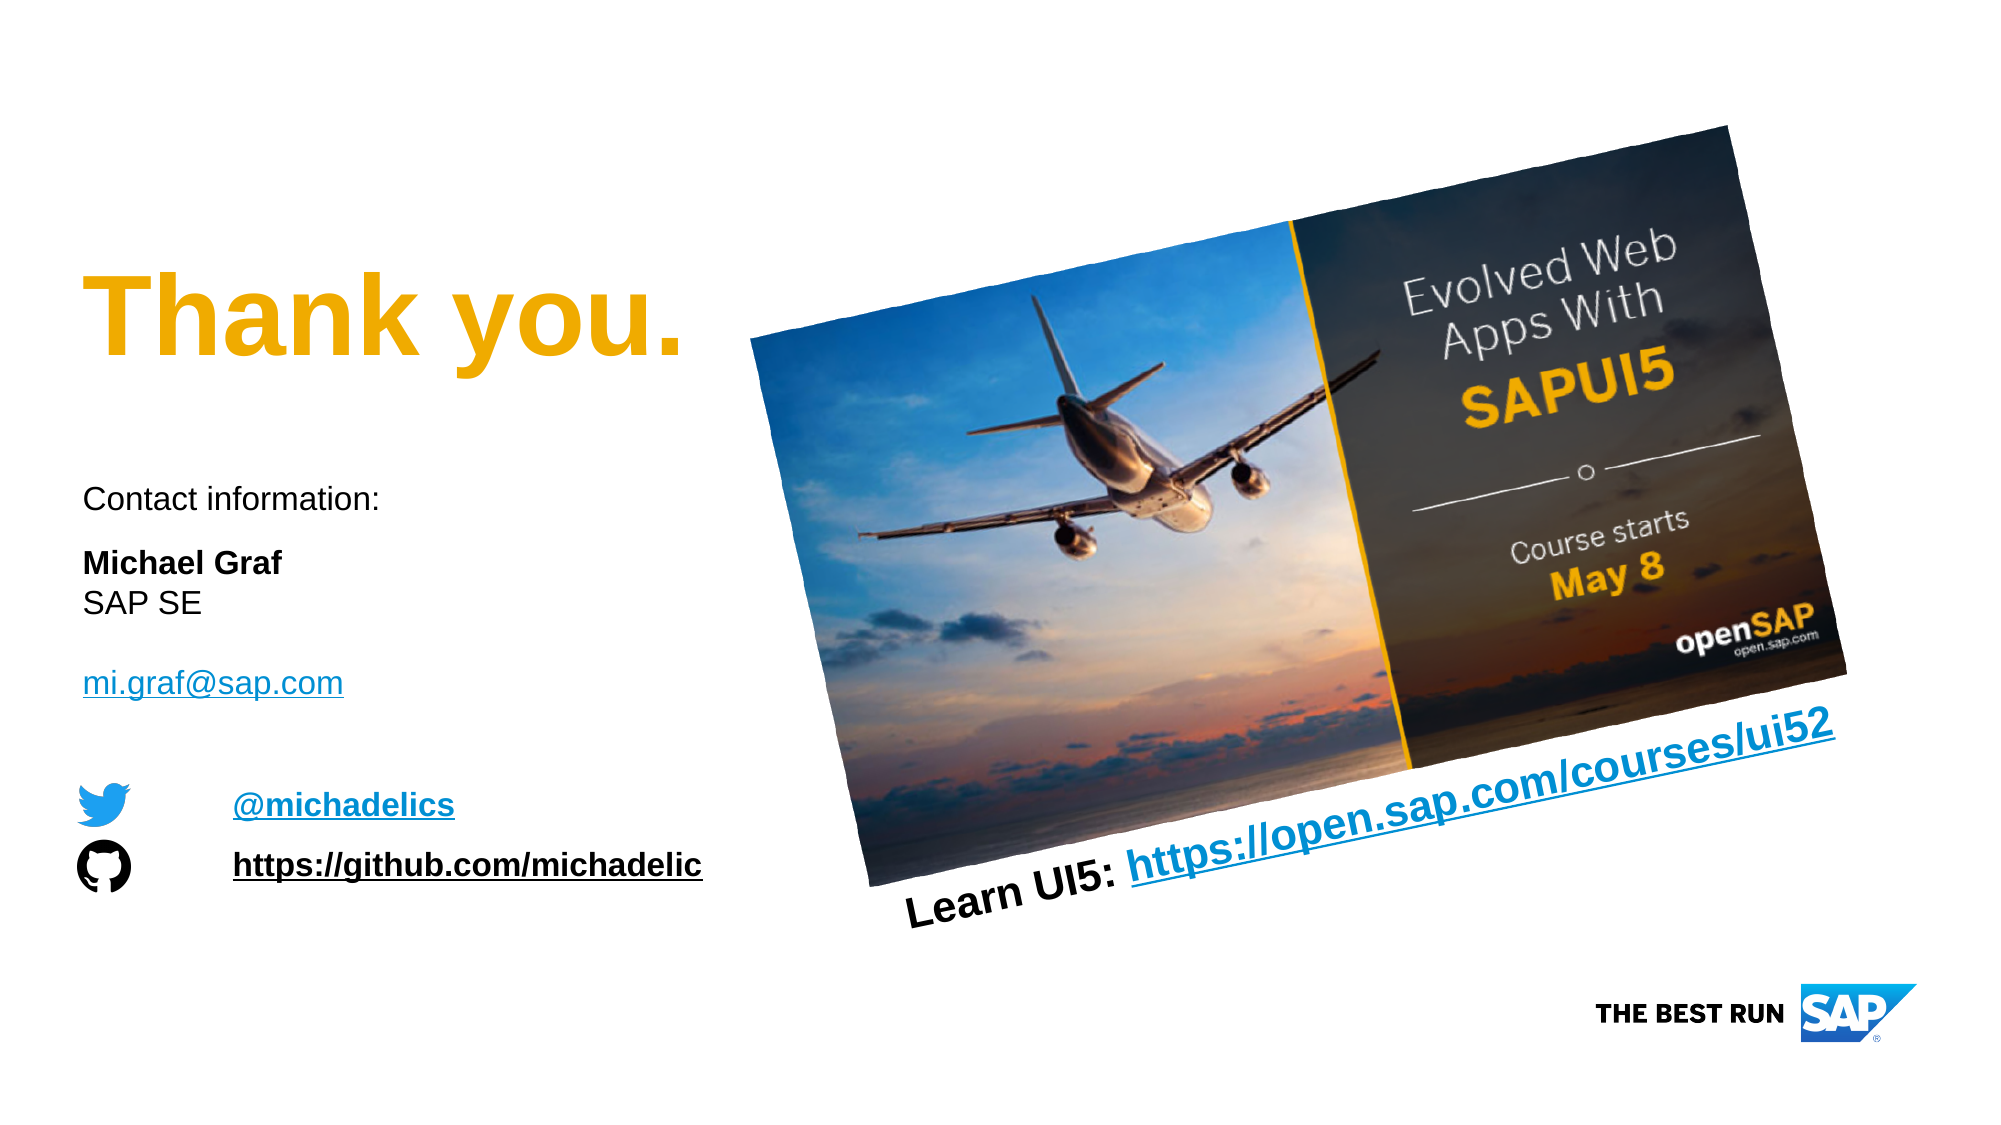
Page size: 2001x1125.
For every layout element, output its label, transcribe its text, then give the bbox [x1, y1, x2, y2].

picture [1612, 748, 1799, 788]
picture [77, 839, 131, 894]
picture [1542, 777, 1549, 788]
picture [77, 783, 131, 828]
text_box Learn UI5: https://open.sap.com/courses/ui52 [884, 680, 1864, 1000]
list Contact information: Michael Graf SAP SE mi.graf@sap.com @michadelics https://github.com/michadelic [82, 476, 869, 887]
picture [751, 126, 1847, 886]
picture [1791, 716, 1799, 722]
picture [1595, 983, 1918, 1043]
title Thank you. [82, 240, 792, 393]
picture [1529, 779, 1536, 788]
